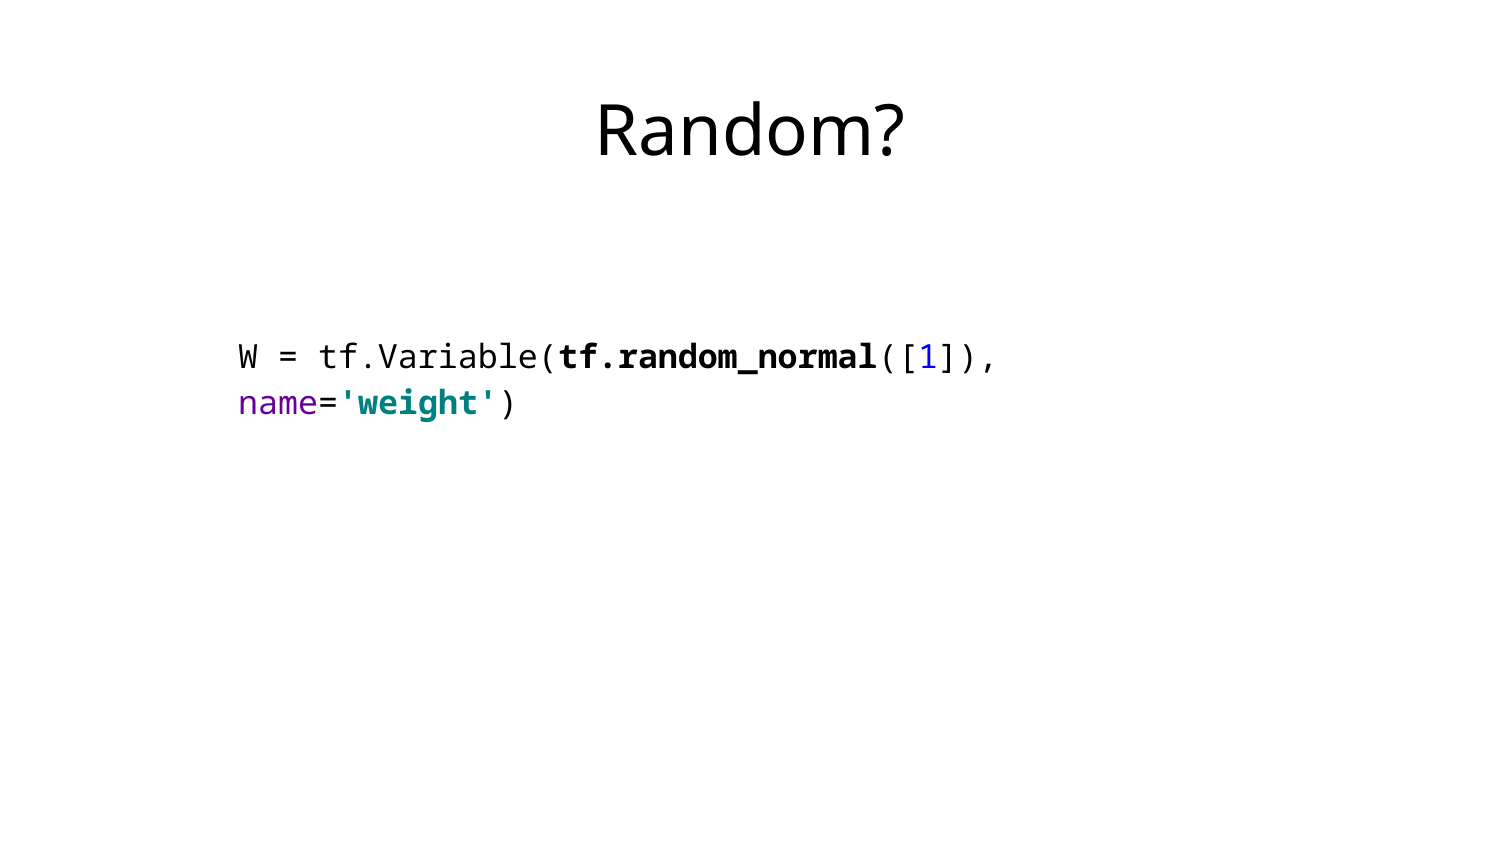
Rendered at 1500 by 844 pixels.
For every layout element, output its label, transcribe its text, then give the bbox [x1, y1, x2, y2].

text_box W = tf.Variable(tf.random_normal([1]), name='weight') [223, 300, 1277, 450]
title Random? [0, 21, 1500, 233]
